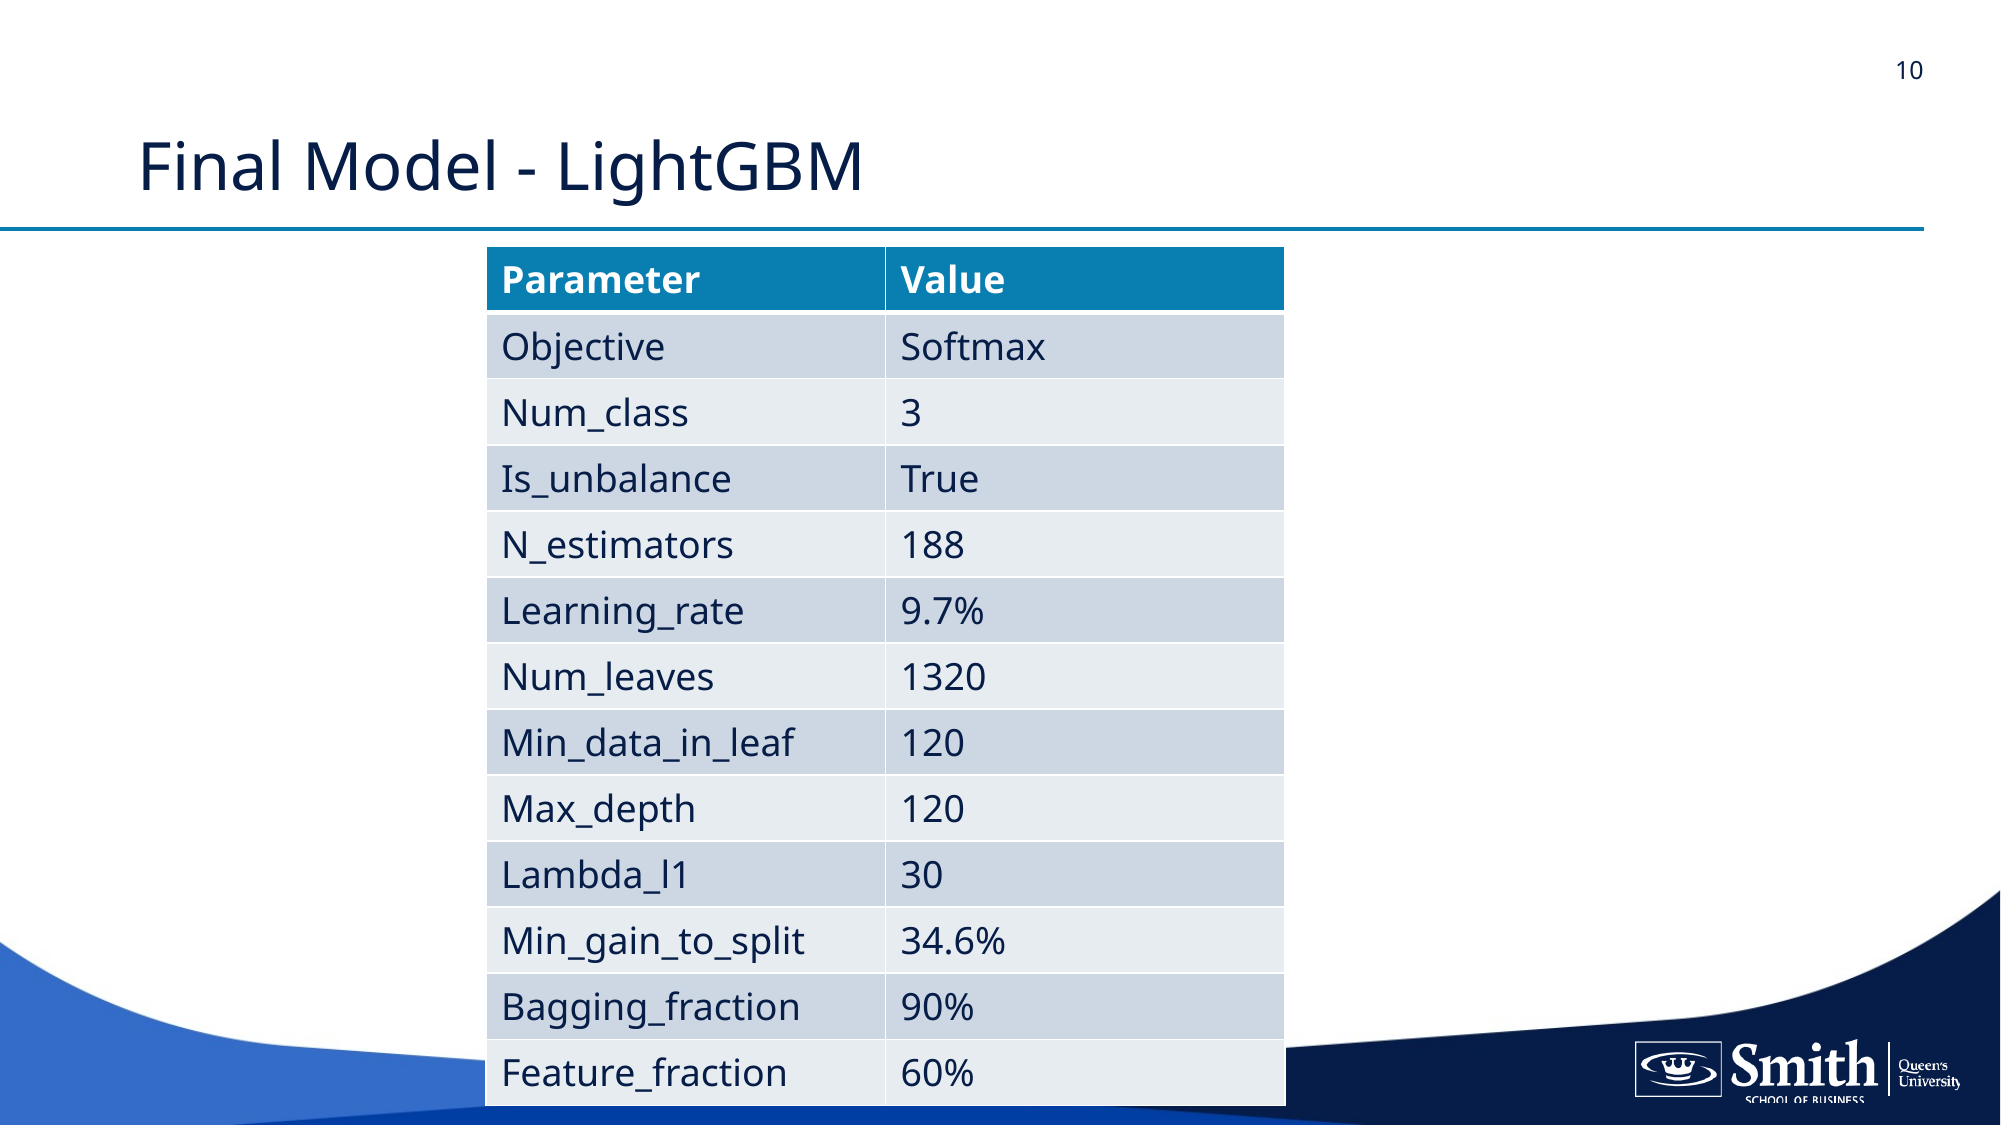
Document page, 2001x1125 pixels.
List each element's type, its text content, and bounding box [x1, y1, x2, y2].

table_cell Objective [487, 315, 885, 378]
table_cell 188 [886, 512, 1284, 576]
table_header Value [886, 247, 1284, 310]
title Final Model - LightGBM [137, 51, 1680, 205]
table_cell 30 [886, 842, 1284, 906]
table_cell 90% [886, 974, 1284, 1039]
table_cell Lambda_l1 [487, 842, 885, 906]
table_cell Bagging_fraction [487, 974, 885, 1039]
table_cell Num_class [487, 379, 885, 444]
table_cell Min_data_in_leaf [487, 710, 885, 774]
table_cell Is_unbalance [487, 446, 885, 510]
table_cell Learning_rate [487, 578, 885, 642]
table_cell Max_depth [487, 776, 885, 840]
table_cell 34.6% [886, 908, 1284, 972]
table_cell Softmax [886, 315, 1284, 378]
table_cell 60% [886, 1040, 1284, 1105]
table_cell 1320 [886, 644, 1284, 708]
table_cell Feature_fraction [487, 1040, 885, 1105]
table_cell Min_gain_to_split [487, 908, 885, 972]
table_header Parameter [487, 247, 885, 310]
picture [0, 0, 2001, 1125]
table_cell 3 [886, 379, 1284, 444]
table_cell Num_leaves [487, 644, 885, 708]
table_cell N_estimators [487, 512, 885, 576]
table_cell True [886, 446, 1284, 510]
table_cell 120 [886, 710, 1284, 774]
table_cell 120 [886, 776, 1284, 840]
table_cell 9.7% [886, 578, 1284, 642]
